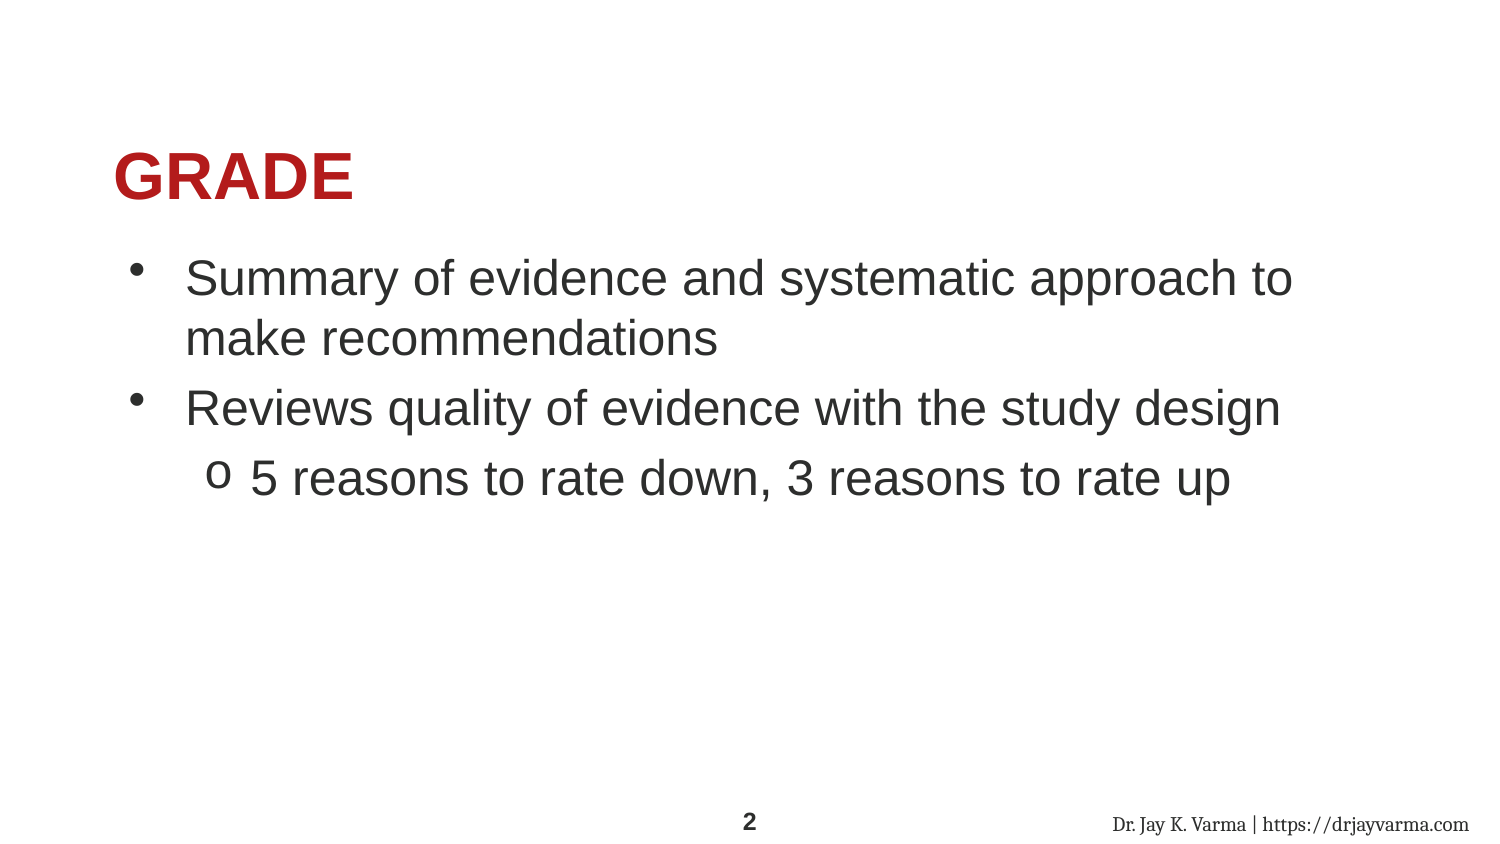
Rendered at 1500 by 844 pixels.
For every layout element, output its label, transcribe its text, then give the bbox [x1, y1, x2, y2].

text_box Dr. Jay K. Varma | https://drjayvarma.com [1097, 803, 1500, 844]
title GRADE [113, 141, 1398, 231]
list Summary of evidence and systematic approach to make recommendations Reviews quality of evidence with the study design 5 reasons to rate down, 3 reasons to rate up [113, 237, 1369, 618]
